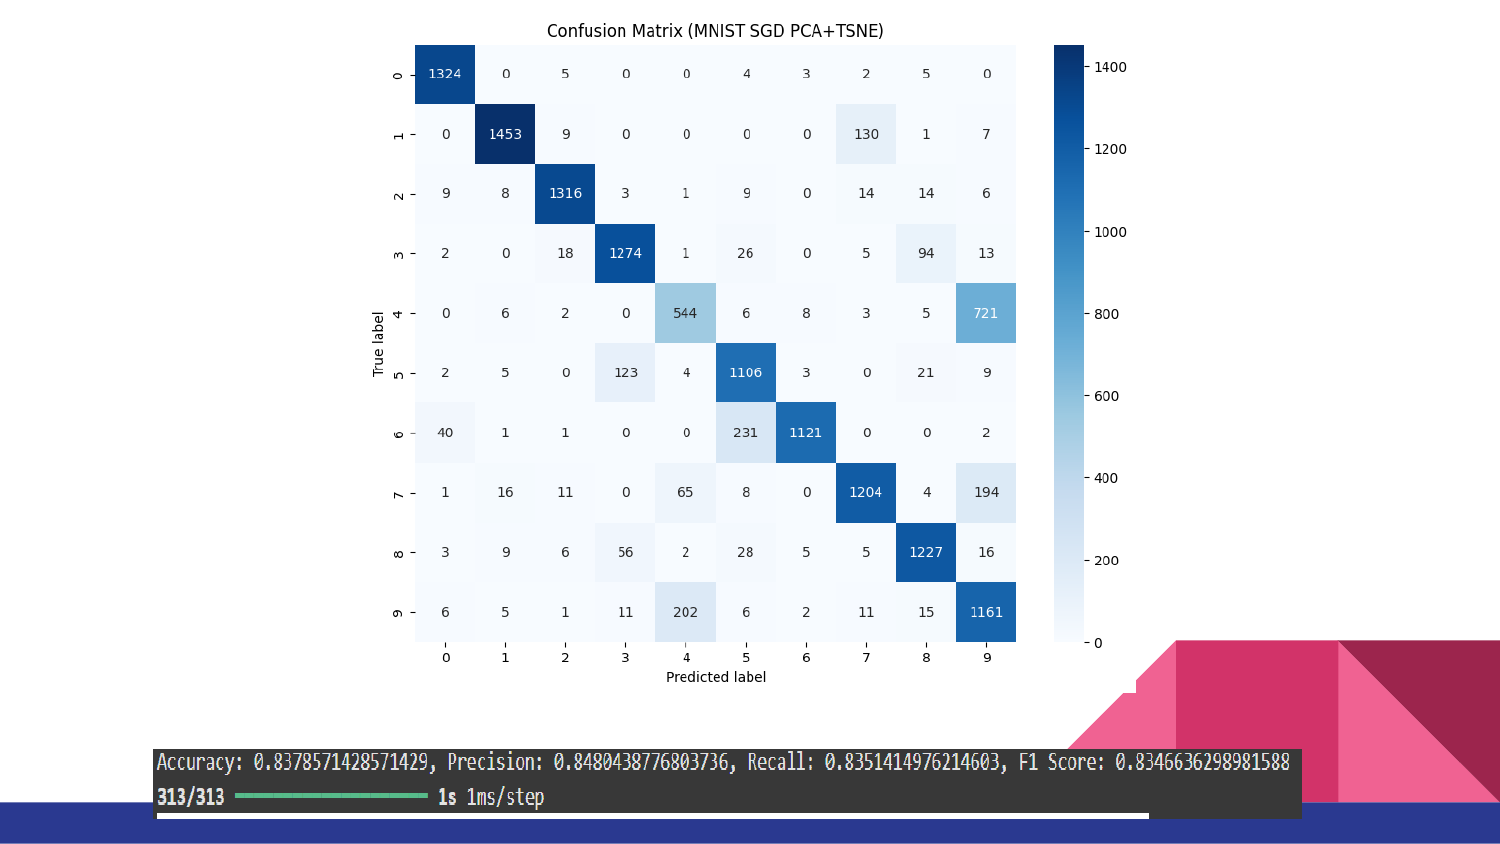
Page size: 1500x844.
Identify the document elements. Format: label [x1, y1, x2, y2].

picture [363, 13, 1137, 694]
picture [152, 749, 1302, 819]
